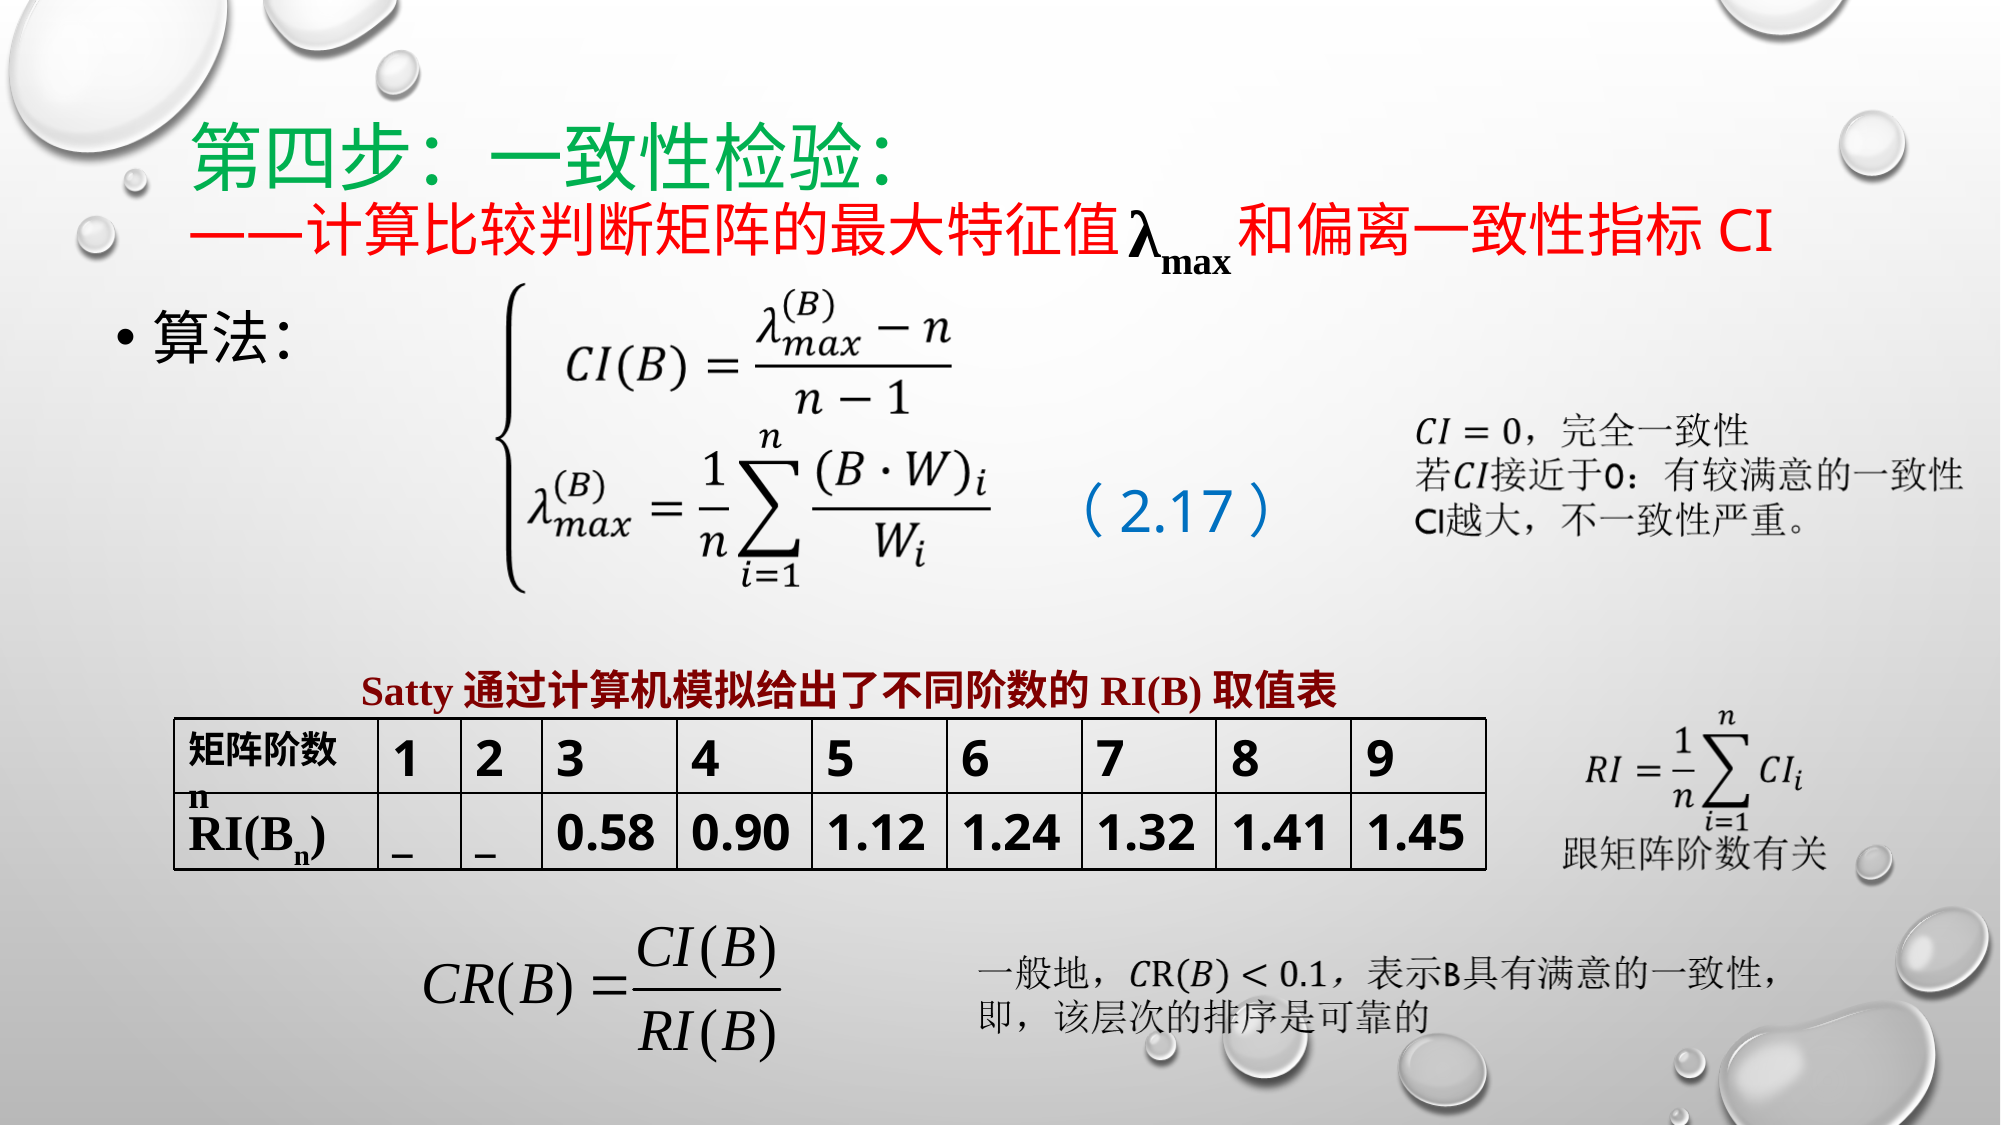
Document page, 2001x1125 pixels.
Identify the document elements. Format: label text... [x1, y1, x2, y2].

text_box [173, 655, 1487, 870]
picture [0, 0, 2000, 1125]
text_box λmax [1113, 183, 1282, 290]
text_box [414, 910, 792, 1073]
text_box 算法： [100, 279, 1801, 942]
text_box （2.17） [1078, 466, 1322, 552]
title 第四步：一致性检验： ——计算比较判断矩阵的最大特征值 和偏离一致性指标CI [173, 149, 1874, 305]
